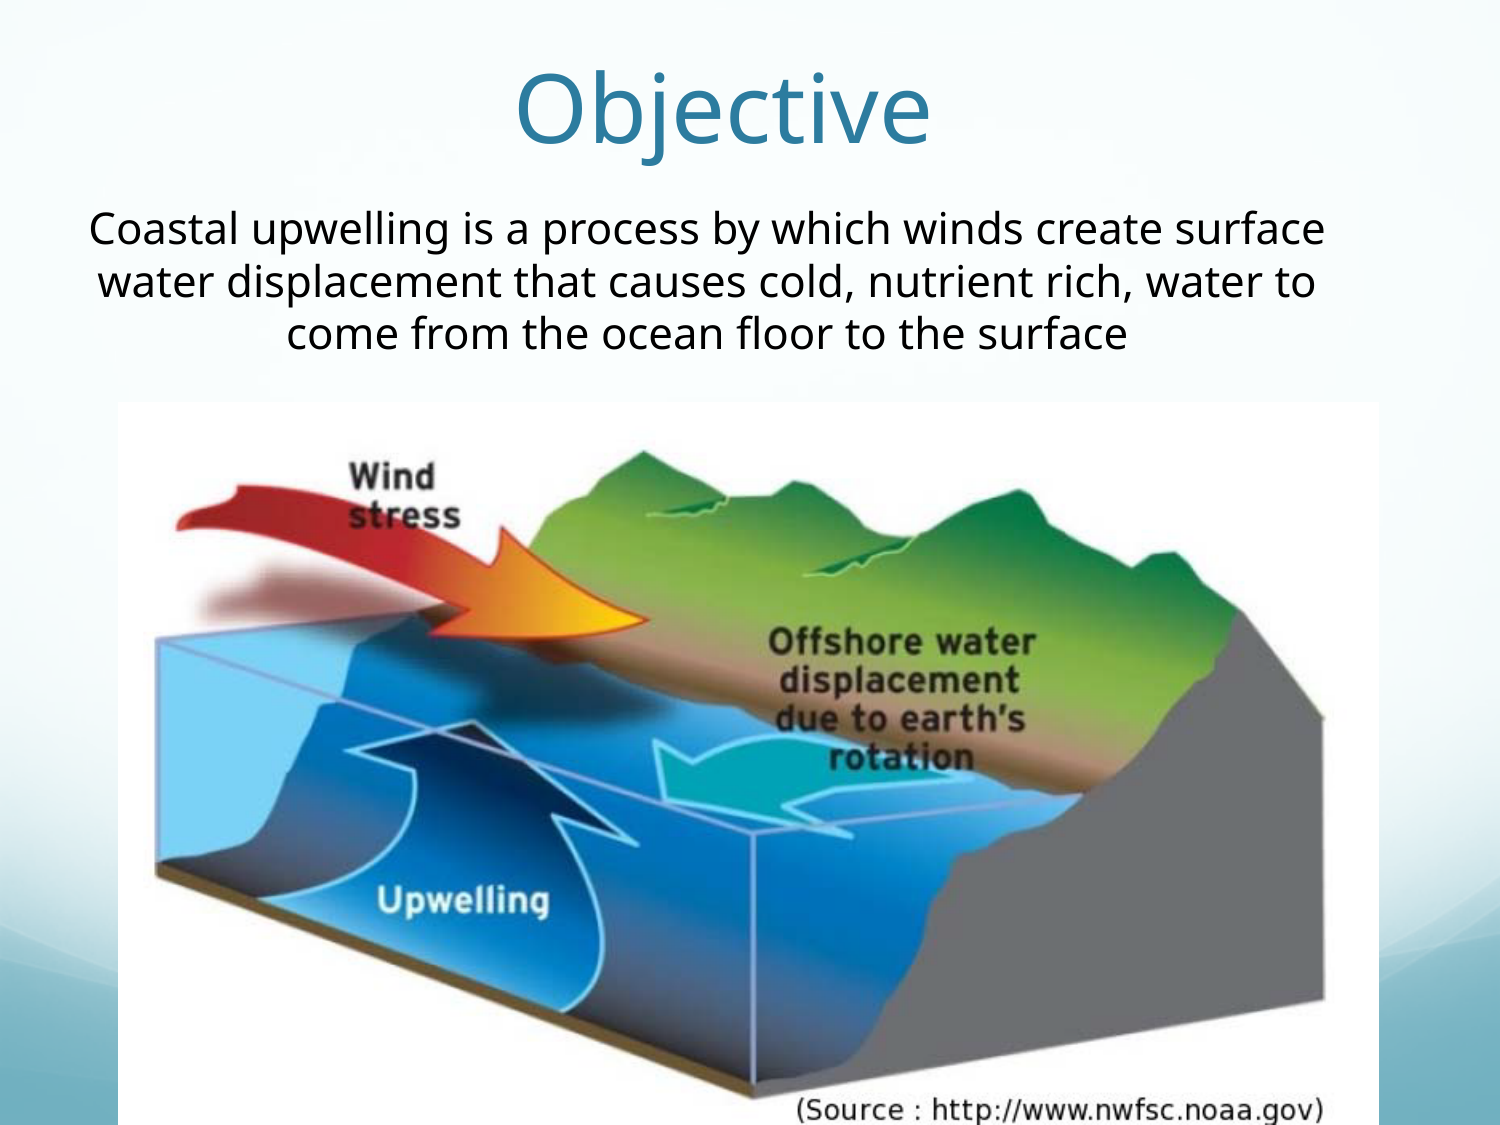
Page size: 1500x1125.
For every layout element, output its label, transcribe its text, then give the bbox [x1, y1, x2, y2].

text_box Objective [64, 40, 1384, 190]
text_box Coastal upwelling is a process by which winds create surface water displacement that causes cold, nutrient rich, water to come from the ocean floor to the surface [64, 193, 1352, 366]
picture [117, 401, 1379, 1125]
